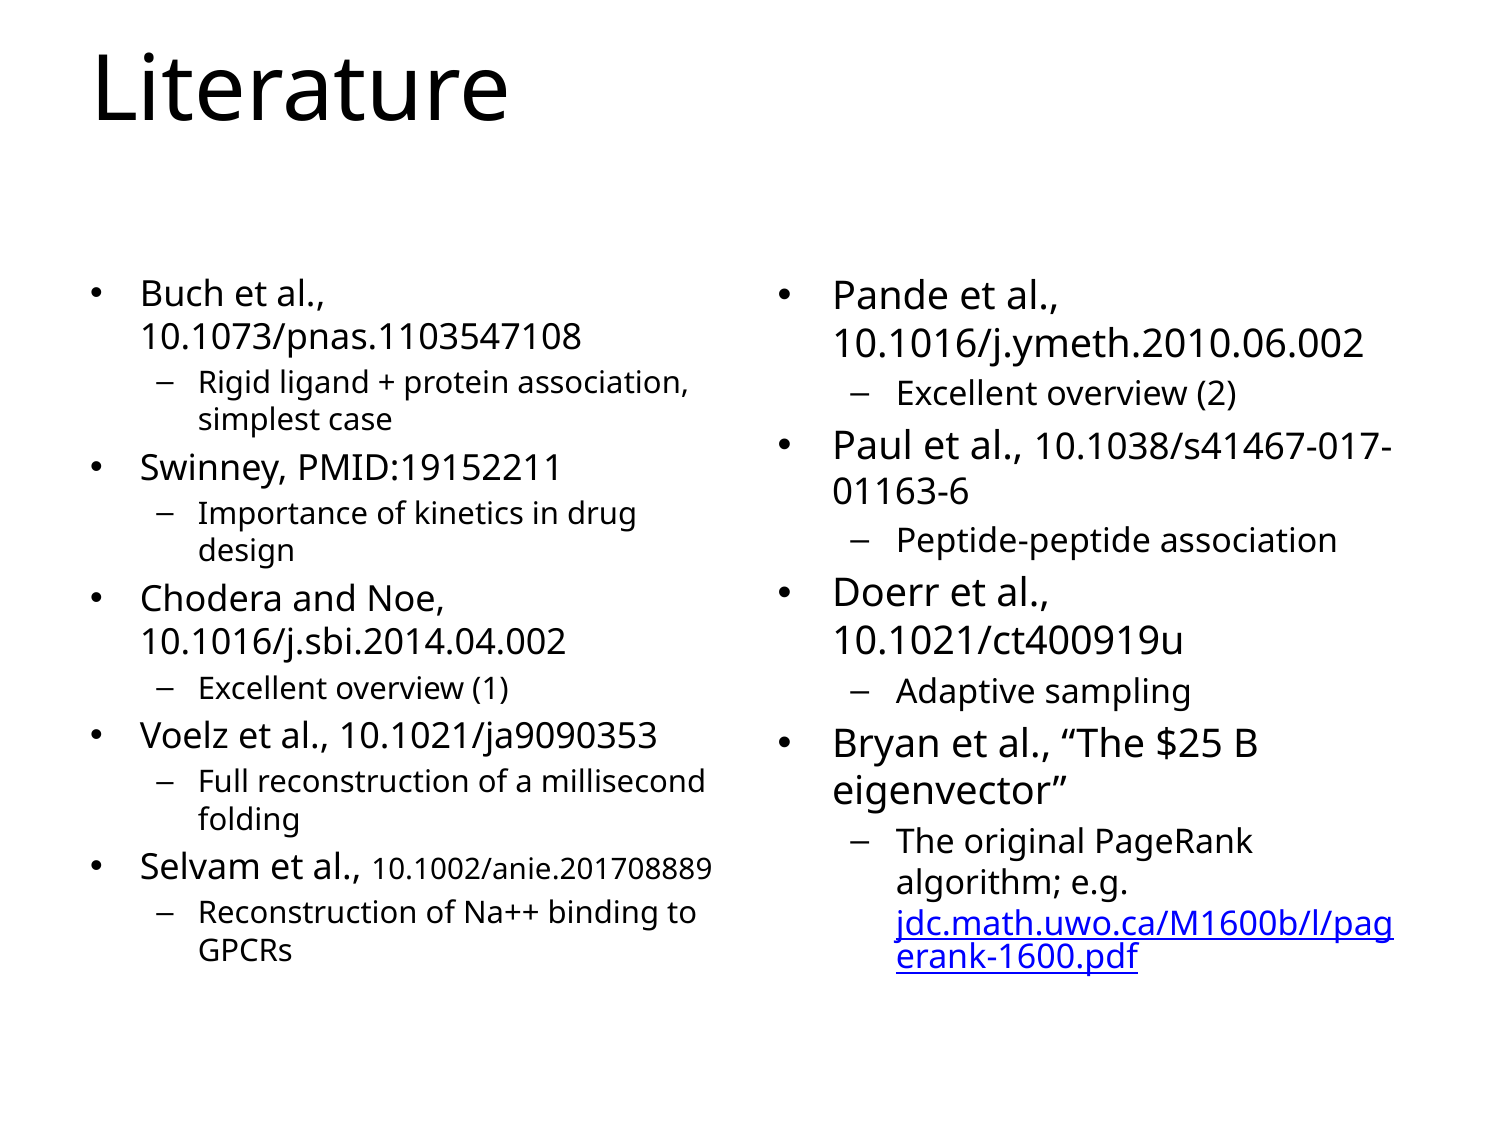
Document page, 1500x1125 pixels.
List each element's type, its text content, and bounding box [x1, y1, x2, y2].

title Literature [75, 12, 1425, 155]
list Buch et al., 10.1073/pnas.1103547108 Rigid ligand + protein association, simplest case Swinney, PMID:19152211 Importance of kinetics in drug design Chodera and Noe, 10.1016/j.sbi.2014.04.002 Excellent overview (1) Voelz et al., 10.1021/ja9090353 Full reconstruction of a millisecond folding Selvam et al., 10.1002/anie.201708889 Reconstruction of Na++ binding to GPCRs [75, 262, 738, 1005]
list Pande et al., 10.1016/j.ymeth.2010.06.002 Excellent overview (2) Paul et al., 10.1038/s41467-017-01163-6 Peptide-peptide association Doerr et al., 10.1021/ct400919u Adaptive sampling Bryan et al., “The $25 B eigenvector” The original PageRank algorithm; e.g. jdc.math.uwo.ca/M1600b/l/pagerank-1600.pdf [762, 262, 1425, 1005]
